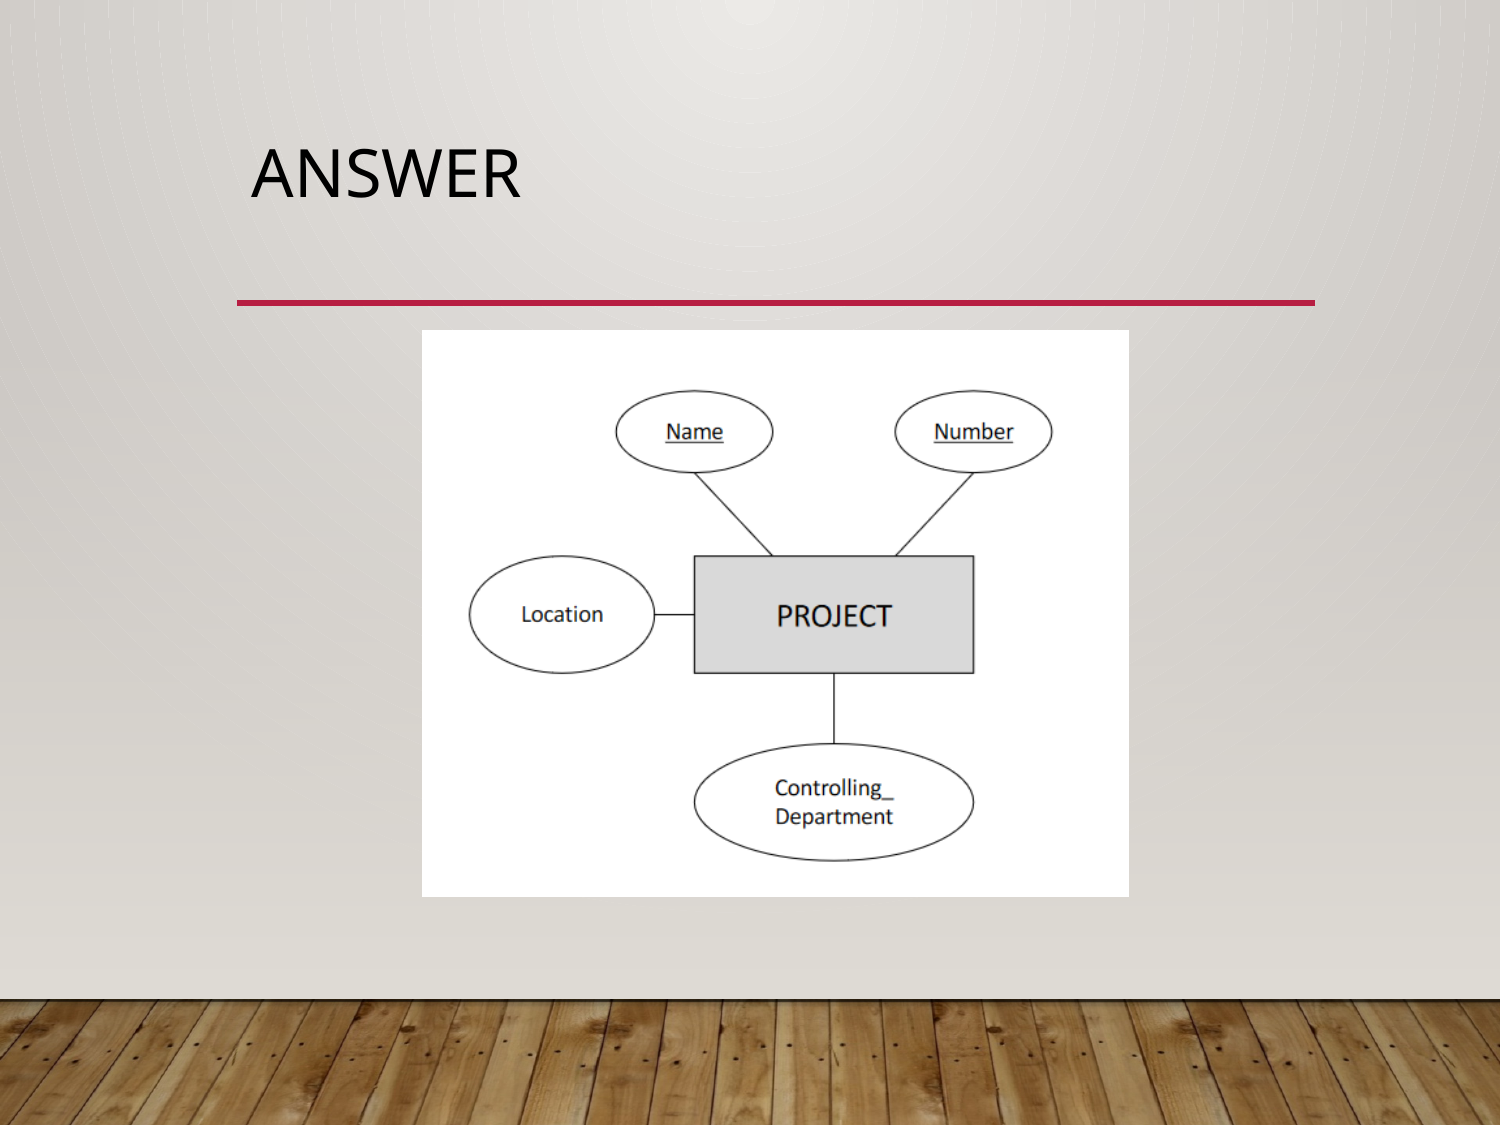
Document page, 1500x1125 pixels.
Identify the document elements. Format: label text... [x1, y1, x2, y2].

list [422, 330, 1130, 897]
picture [0, 999, 1500, 1125]
title Answer [236, 131, 1315, 305]
